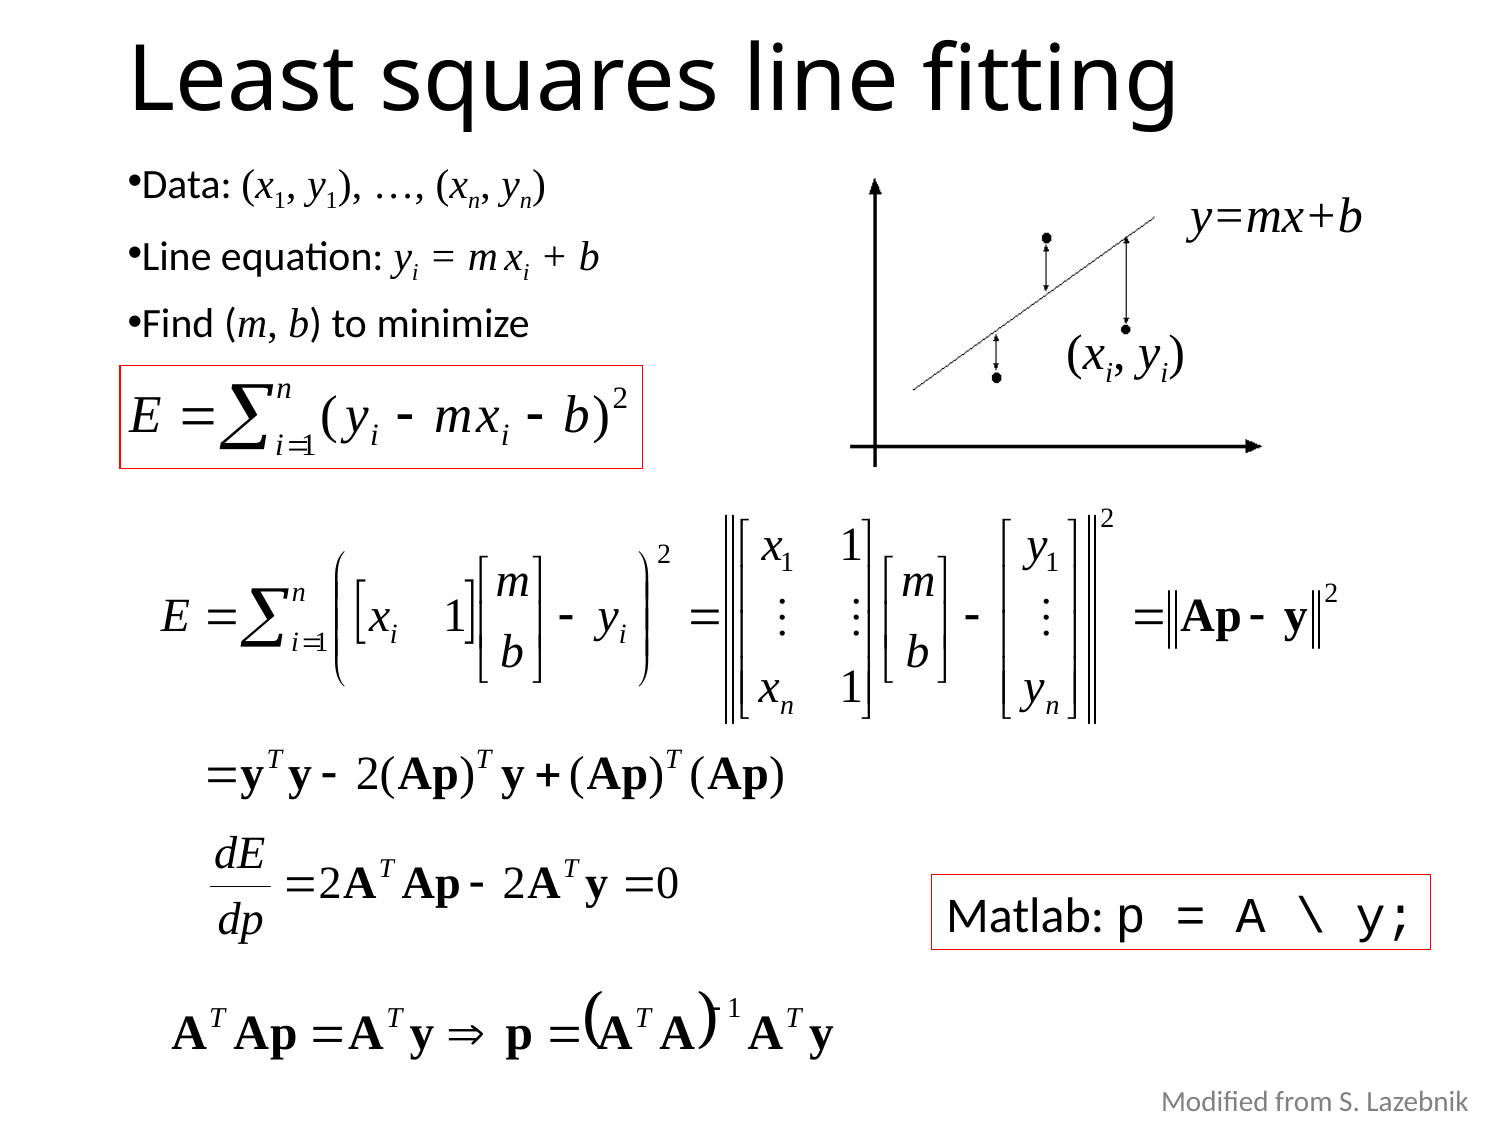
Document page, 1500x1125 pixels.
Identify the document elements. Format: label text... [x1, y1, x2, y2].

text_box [162, 987, 845, 1070]
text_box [120, 366, 642, 468]
picture [849, 177, 1263, 467]
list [152, 494, 1348, 812]
text_box Matlab: p = A \ y; [931, 874, 1431, 950]
text_box y=mx+b [1175, 174, 1378, 250]
title Least squares line fitting [112, 12, 1388, 150]
text_box Modified from S. Lazebnik [1146, 1074, 1484, 1125]
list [203, 824, 686, 953]
list Data: (x1, y1), …, (xn, yn) Line equation: yi = m xi + b Find (m, b) to minimize [112, 149, 738, 1013]
